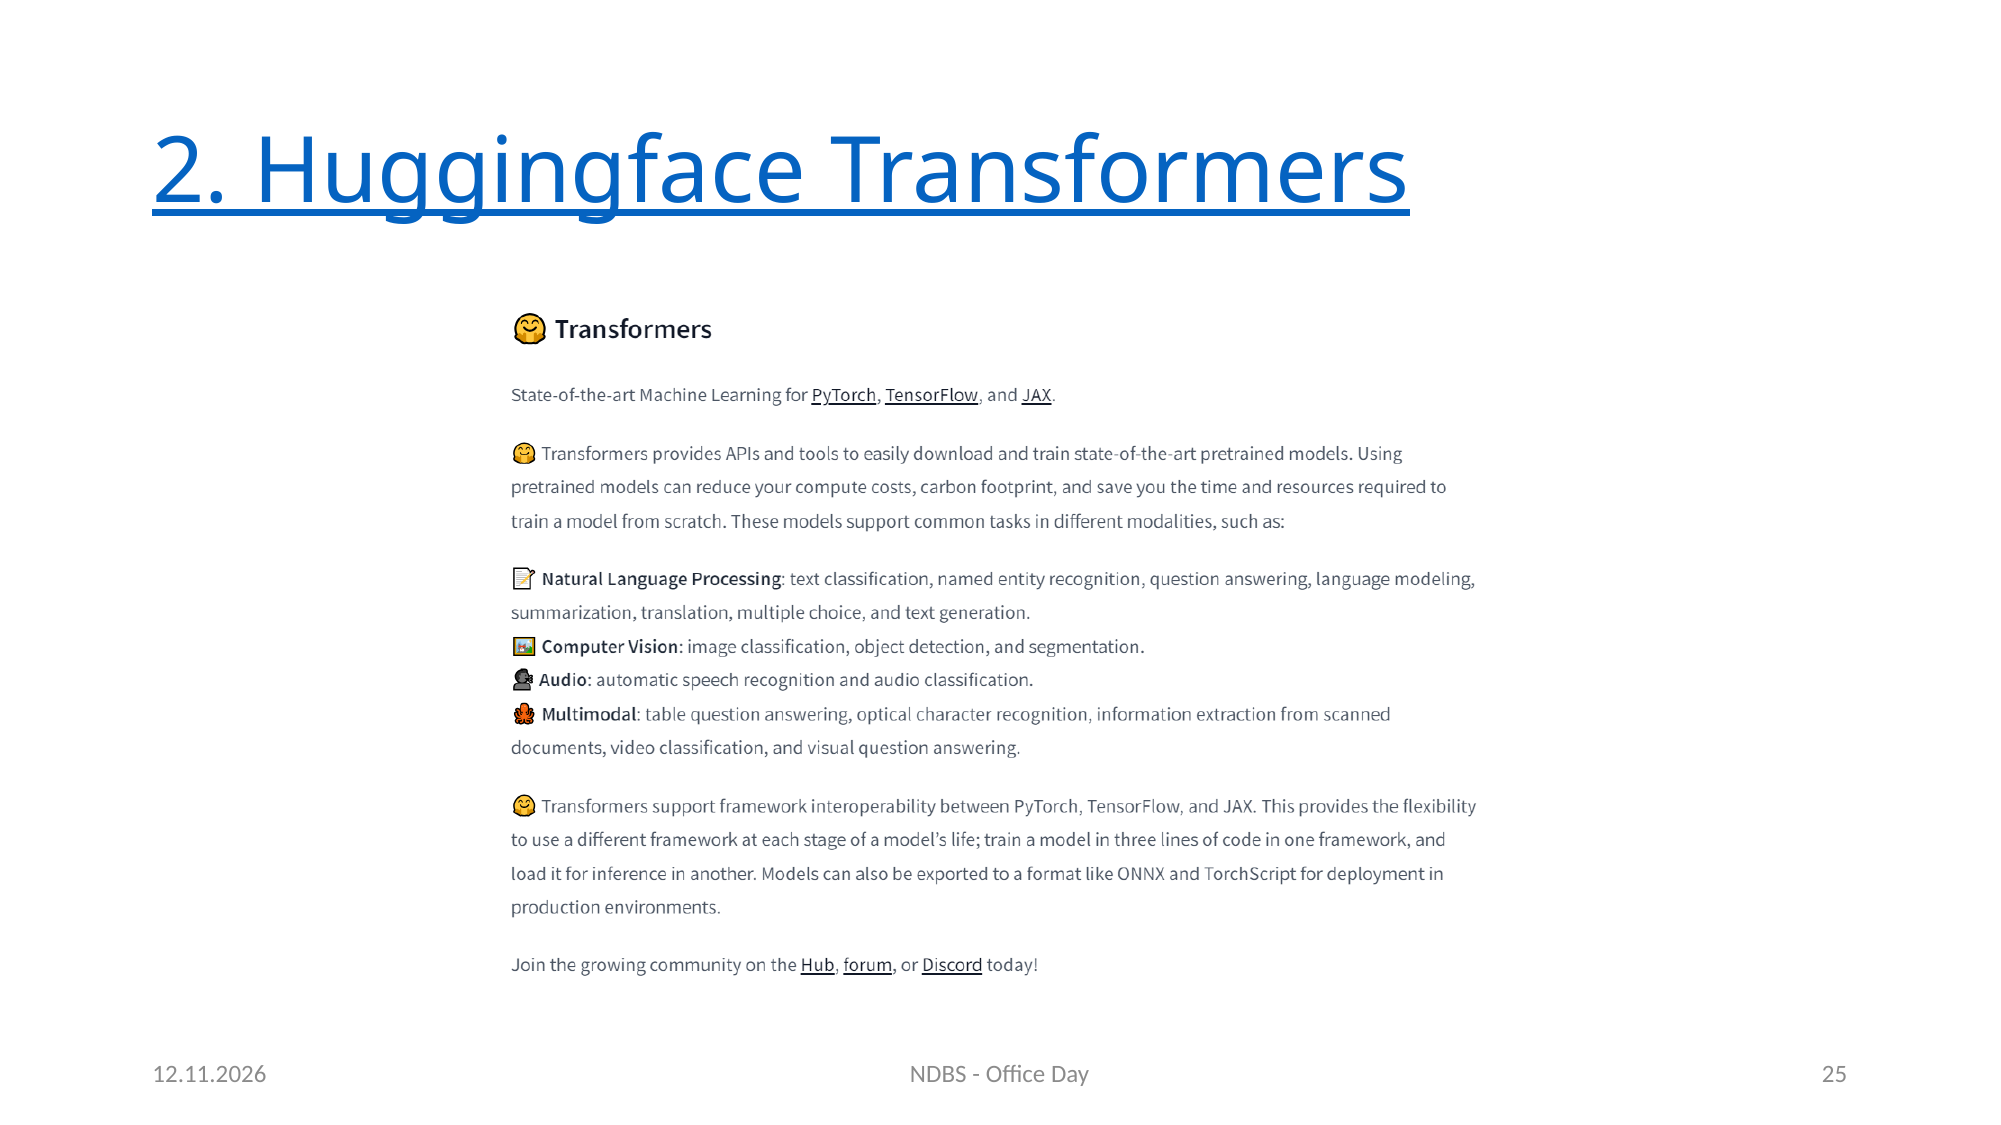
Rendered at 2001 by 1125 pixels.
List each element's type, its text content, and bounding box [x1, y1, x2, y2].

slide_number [137, 1042, 588, 1103]
footer NDBS - Office Day [662, 1042, 1338, 1103]
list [475, 299, 1525, 1014]
slide_number 25 [1412, 1042, 1863, 1103]
title 2. Huggingface Transformers [137, 59, 1863, 278]
